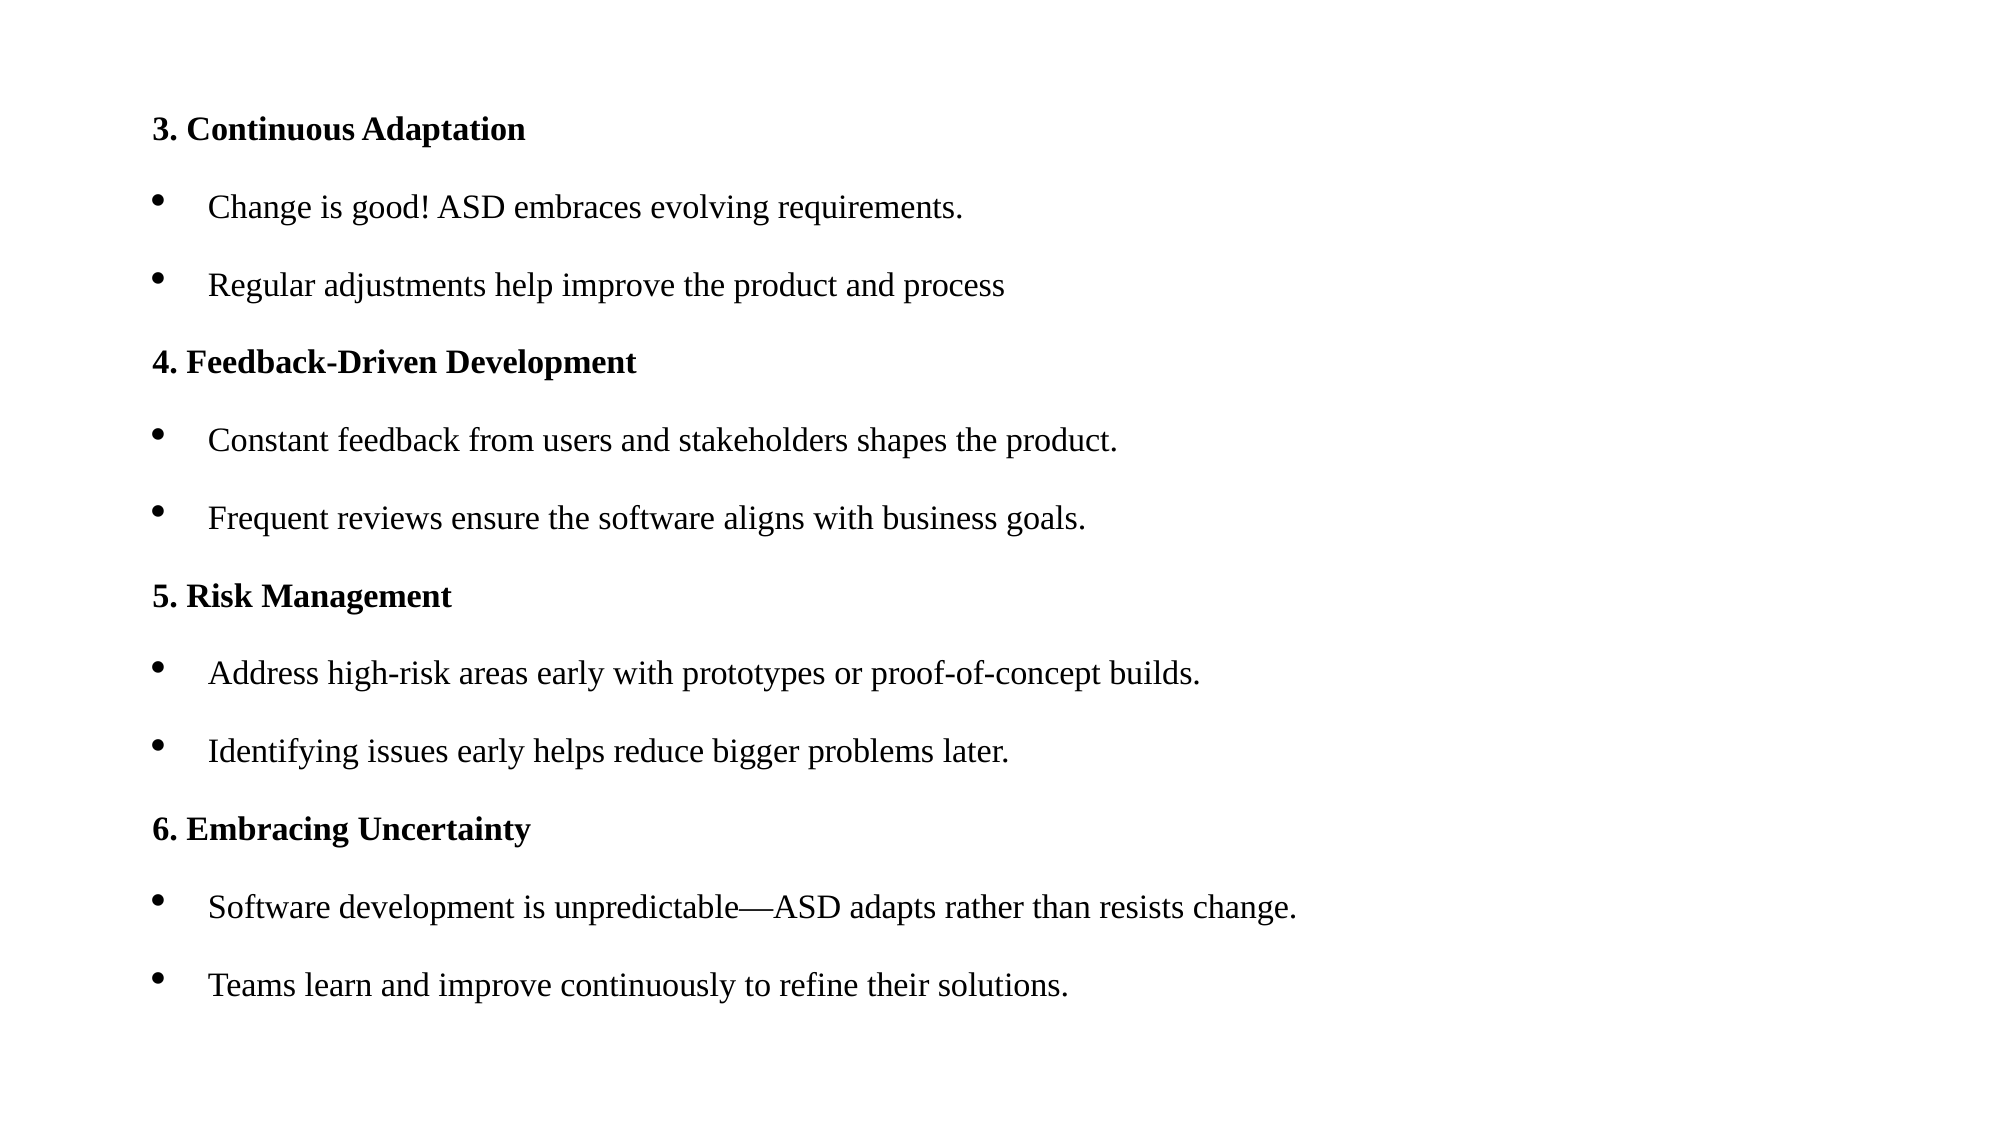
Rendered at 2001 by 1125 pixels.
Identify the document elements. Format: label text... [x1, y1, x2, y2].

list 3. Continuous Adaptation Change is good! ASD embraces evolving requirements. Regular adjustments help improve the product and process 4. Feedback-Driven Development Constant feedback from users and stakeholders shapes the product. Frequent reviews ensure the software aligns with business goals. 5. Risk Management Address high-risk areas early with prototypes or proof-of-concept builds. Identifying issues early helps reduce bigger problems later. 6. Embracing Uncertainty Software development is unpredictable—ASD adapts rather than resists change. Teams learn and improve continuously to refine their solutions. [137, 96, 1863, 1014]
